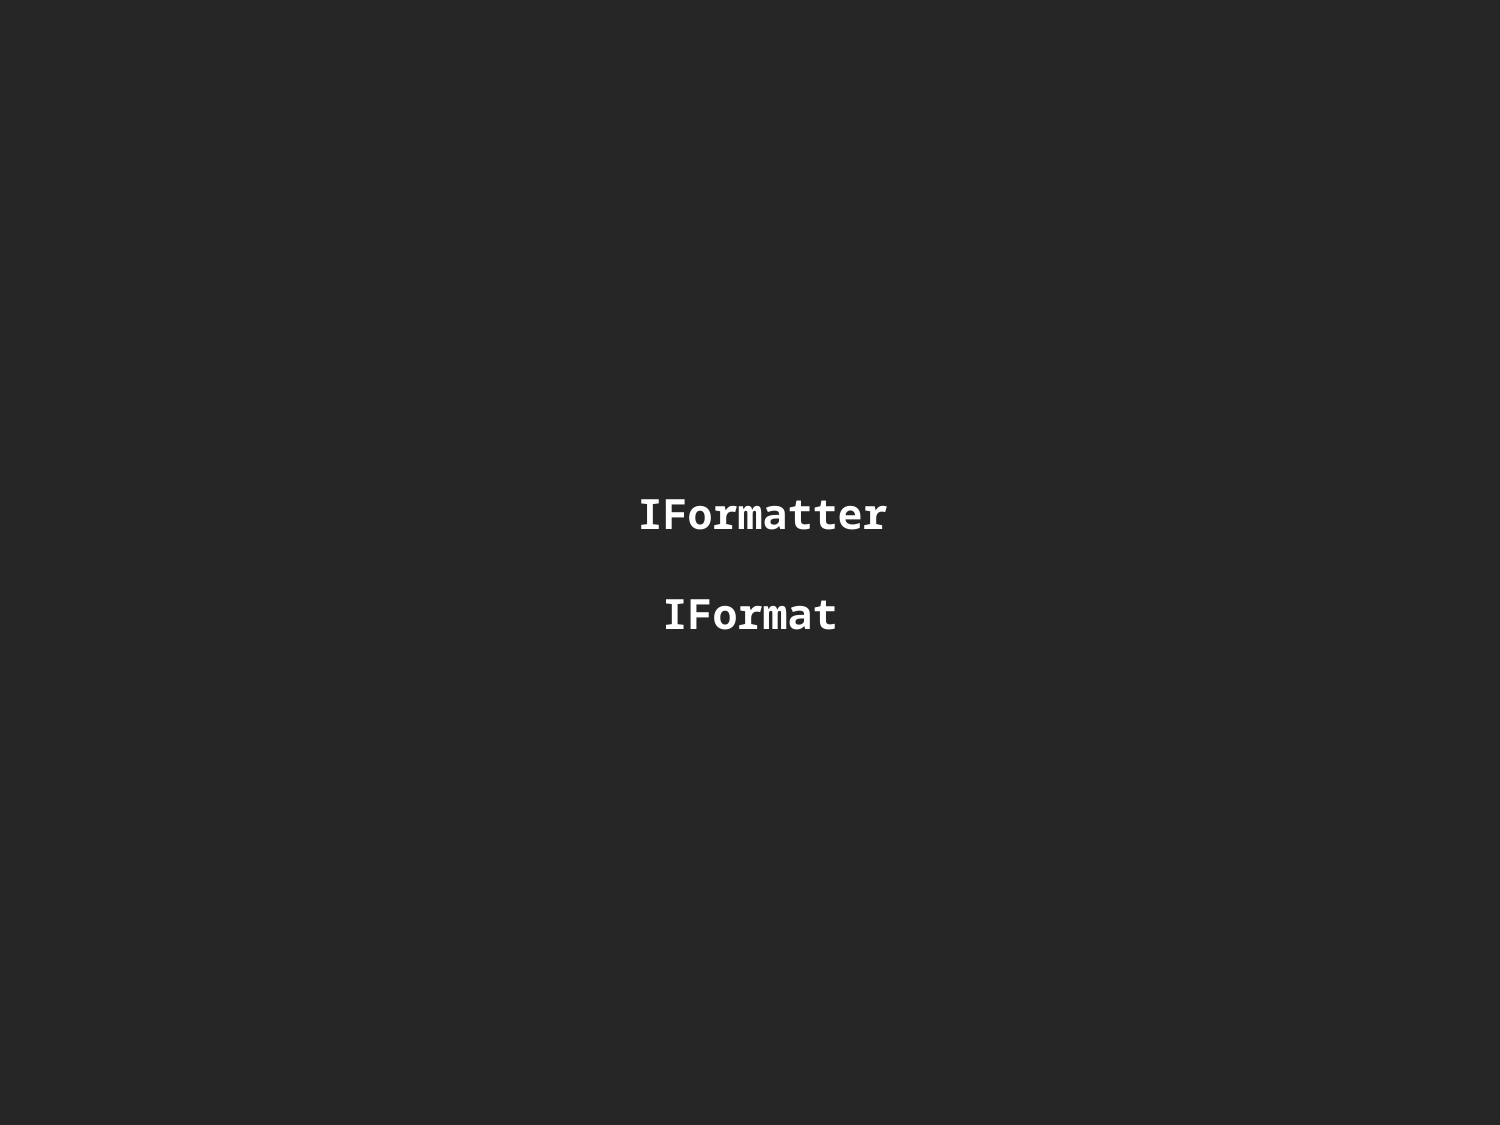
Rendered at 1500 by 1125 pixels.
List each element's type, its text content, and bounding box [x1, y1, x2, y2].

title IFormatter IFormat [0, 0, 1500, 1125]
